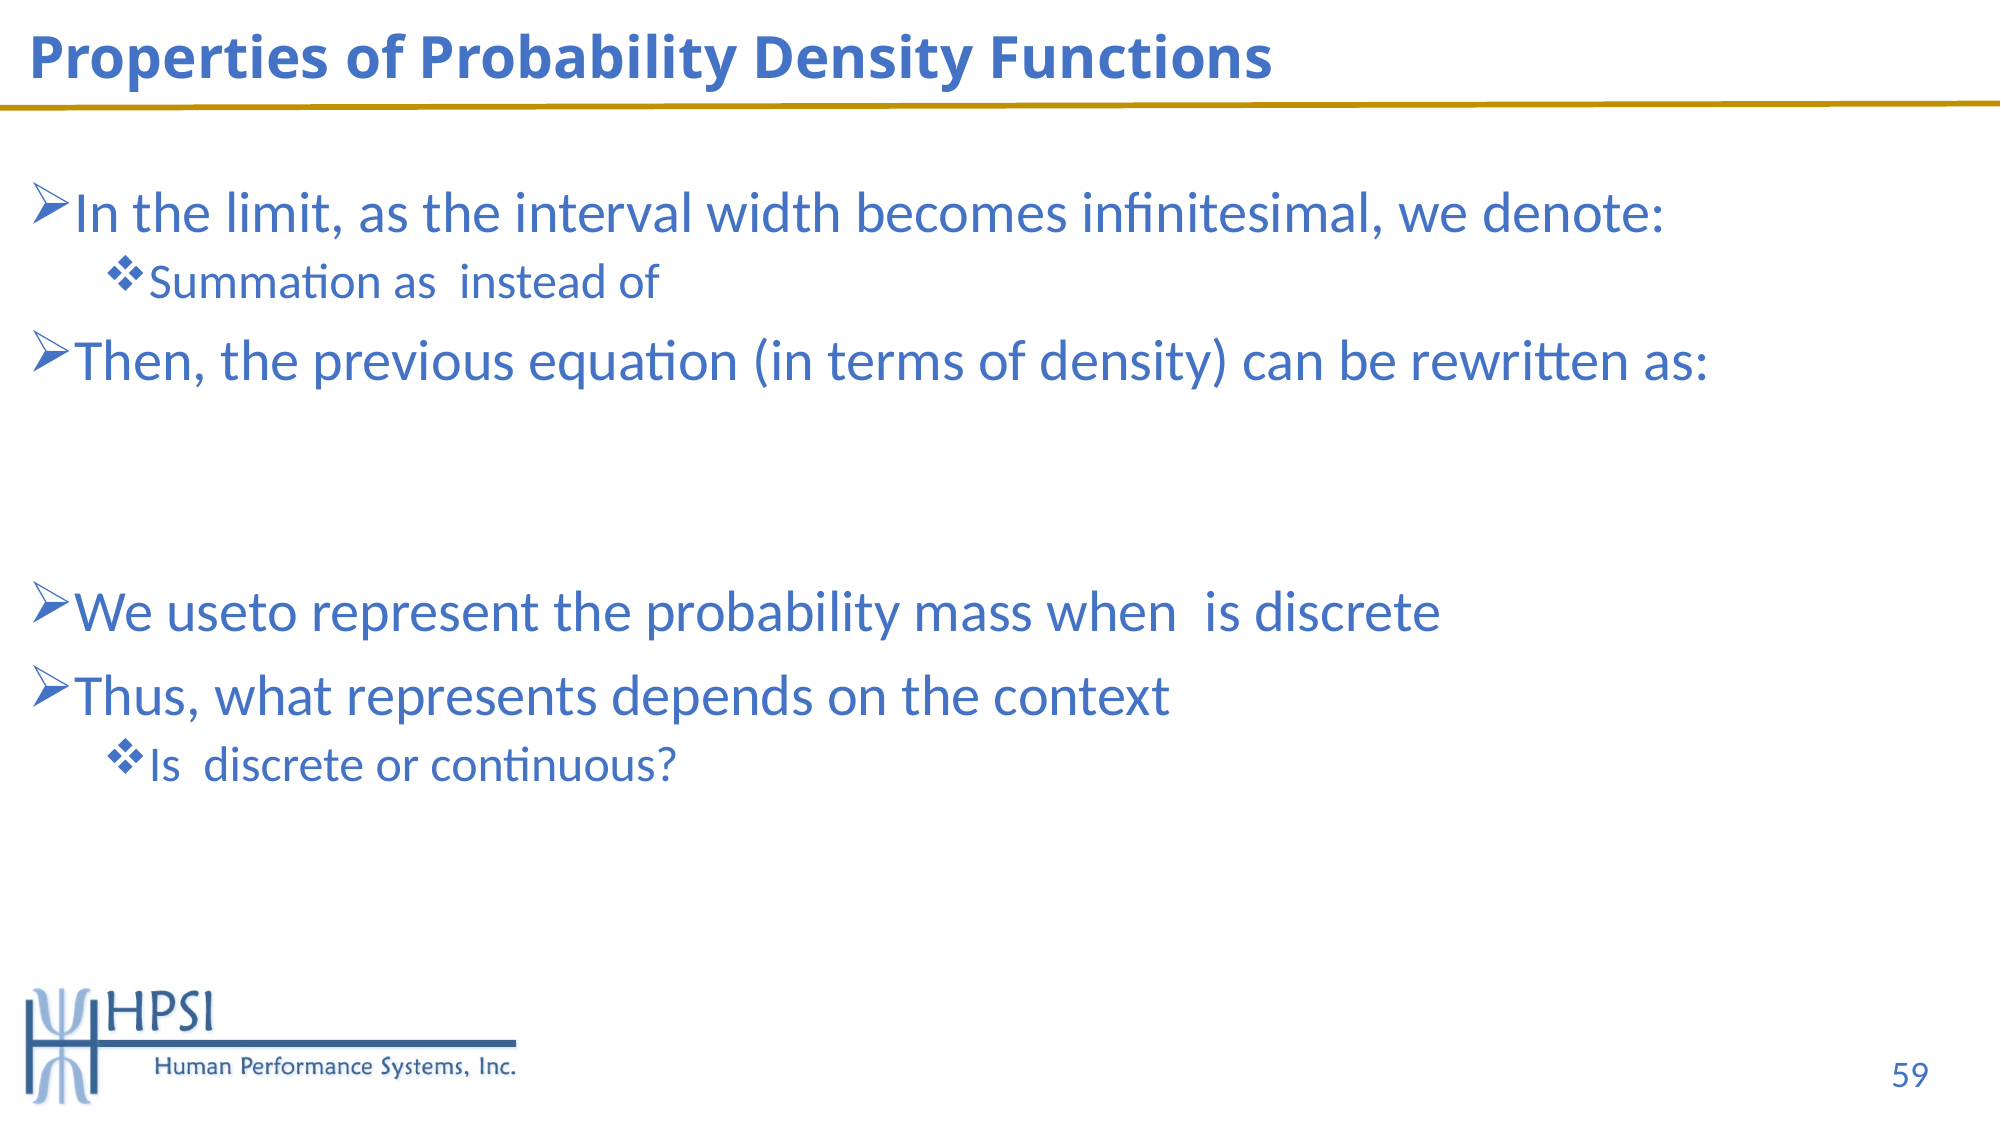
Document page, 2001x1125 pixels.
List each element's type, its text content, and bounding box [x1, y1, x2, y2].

slide_number 59 [1493, 1042, 1944, 1103]
title Properties of Probability Density Functions [13, 0, 1739, 120]
picture [21, 981, 524, 1108]
